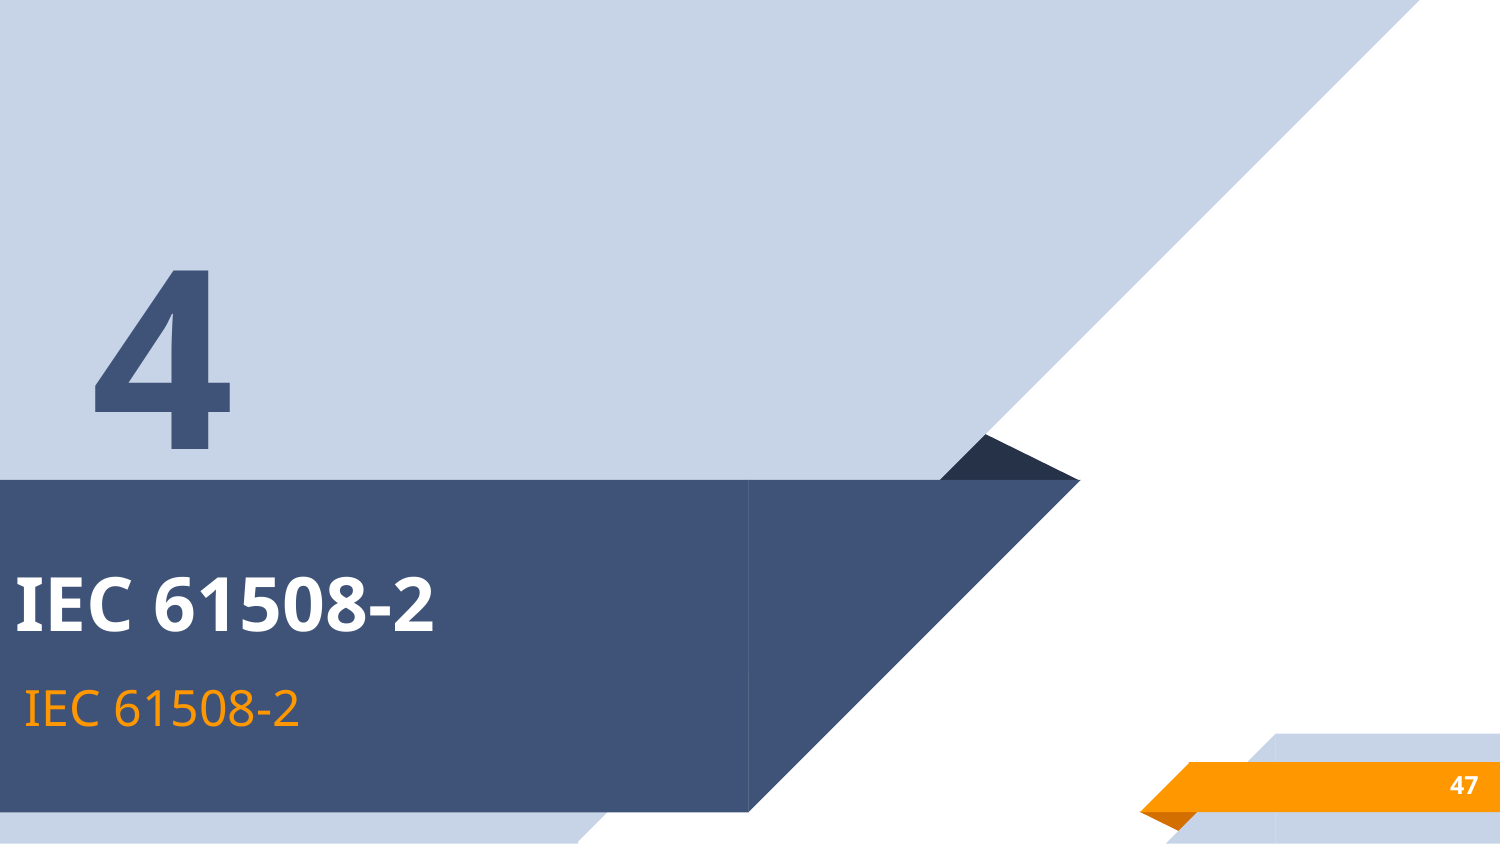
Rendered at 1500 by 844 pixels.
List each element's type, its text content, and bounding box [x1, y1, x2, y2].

text_box 4 [76, 0, 434, 515]
subtitle IEC 61508-2 [9, 652, 883, 781]
title IEC 61508-2 [0, 470, 843, 662]
slide_number ‹#› [1249, 760, 1494, 813]
